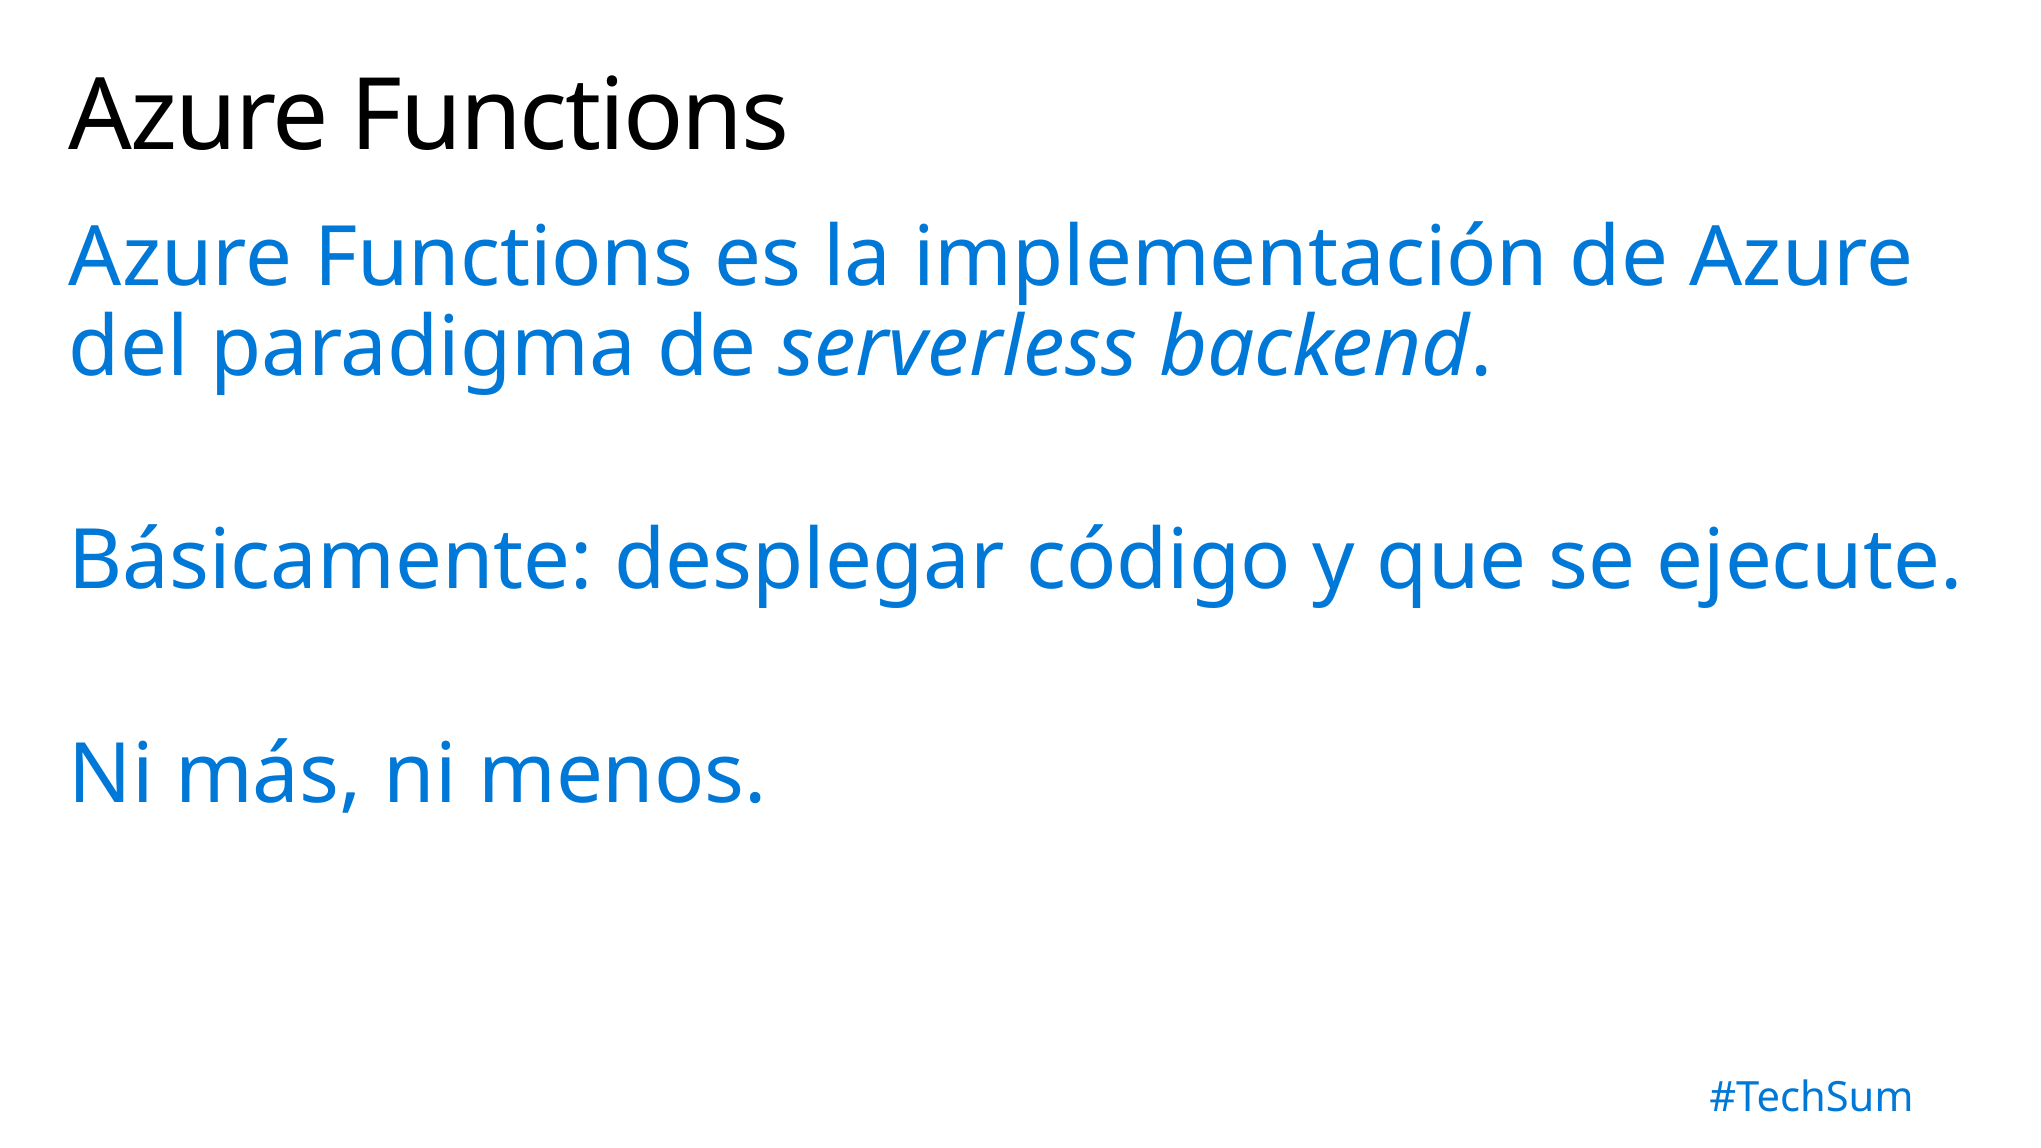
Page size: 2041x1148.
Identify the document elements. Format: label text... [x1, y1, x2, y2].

title Azure Functions [45, 48, 1996, 198]
list Azure Functions es la implementación de Azure del paradigma de serverless backend. Básicamente: desplegar código y que se ejecute. Ni más, ni menos. [45, 198, 1996, 856]
